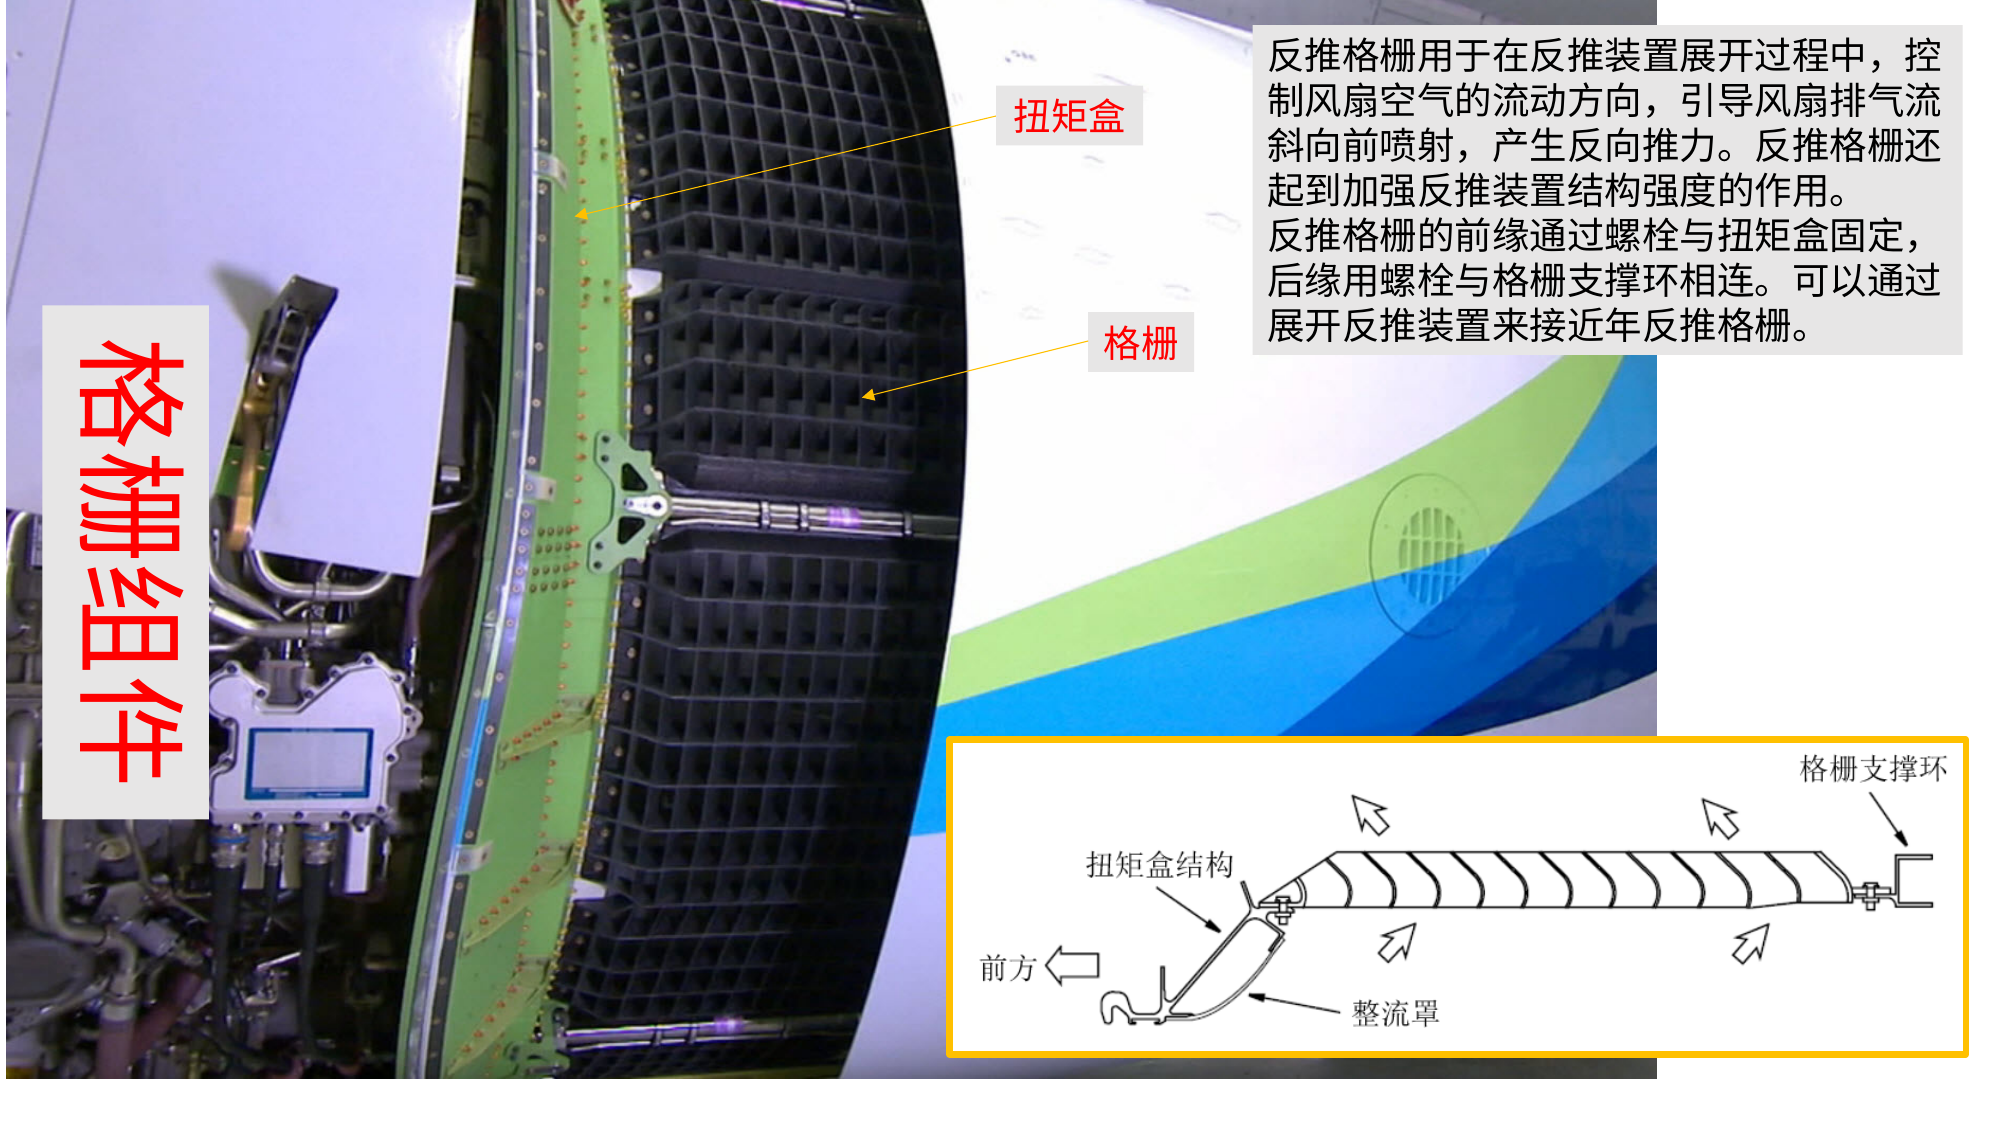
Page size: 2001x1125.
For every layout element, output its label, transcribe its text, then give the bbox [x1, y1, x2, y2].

text_box 反推格栅用于在反推装置展开过程中，控制风扇空气的流动方向，引导风扇排气流斜向前喷射，产生反向推力。反推格栅还起到加强反推装置结构强度的作用。 反推格栅的前缘通过螺栓与扭矩盒固定，后缘用螺栓与格栅支撑环相连。可以通过展开反推装置来接近年反推格栅。 [1657, 25, 1963, 355]
picture [6, 0, 1963, 1079]
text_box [861, 340, 1089, 398]
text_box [574, 116, 997, 217]
